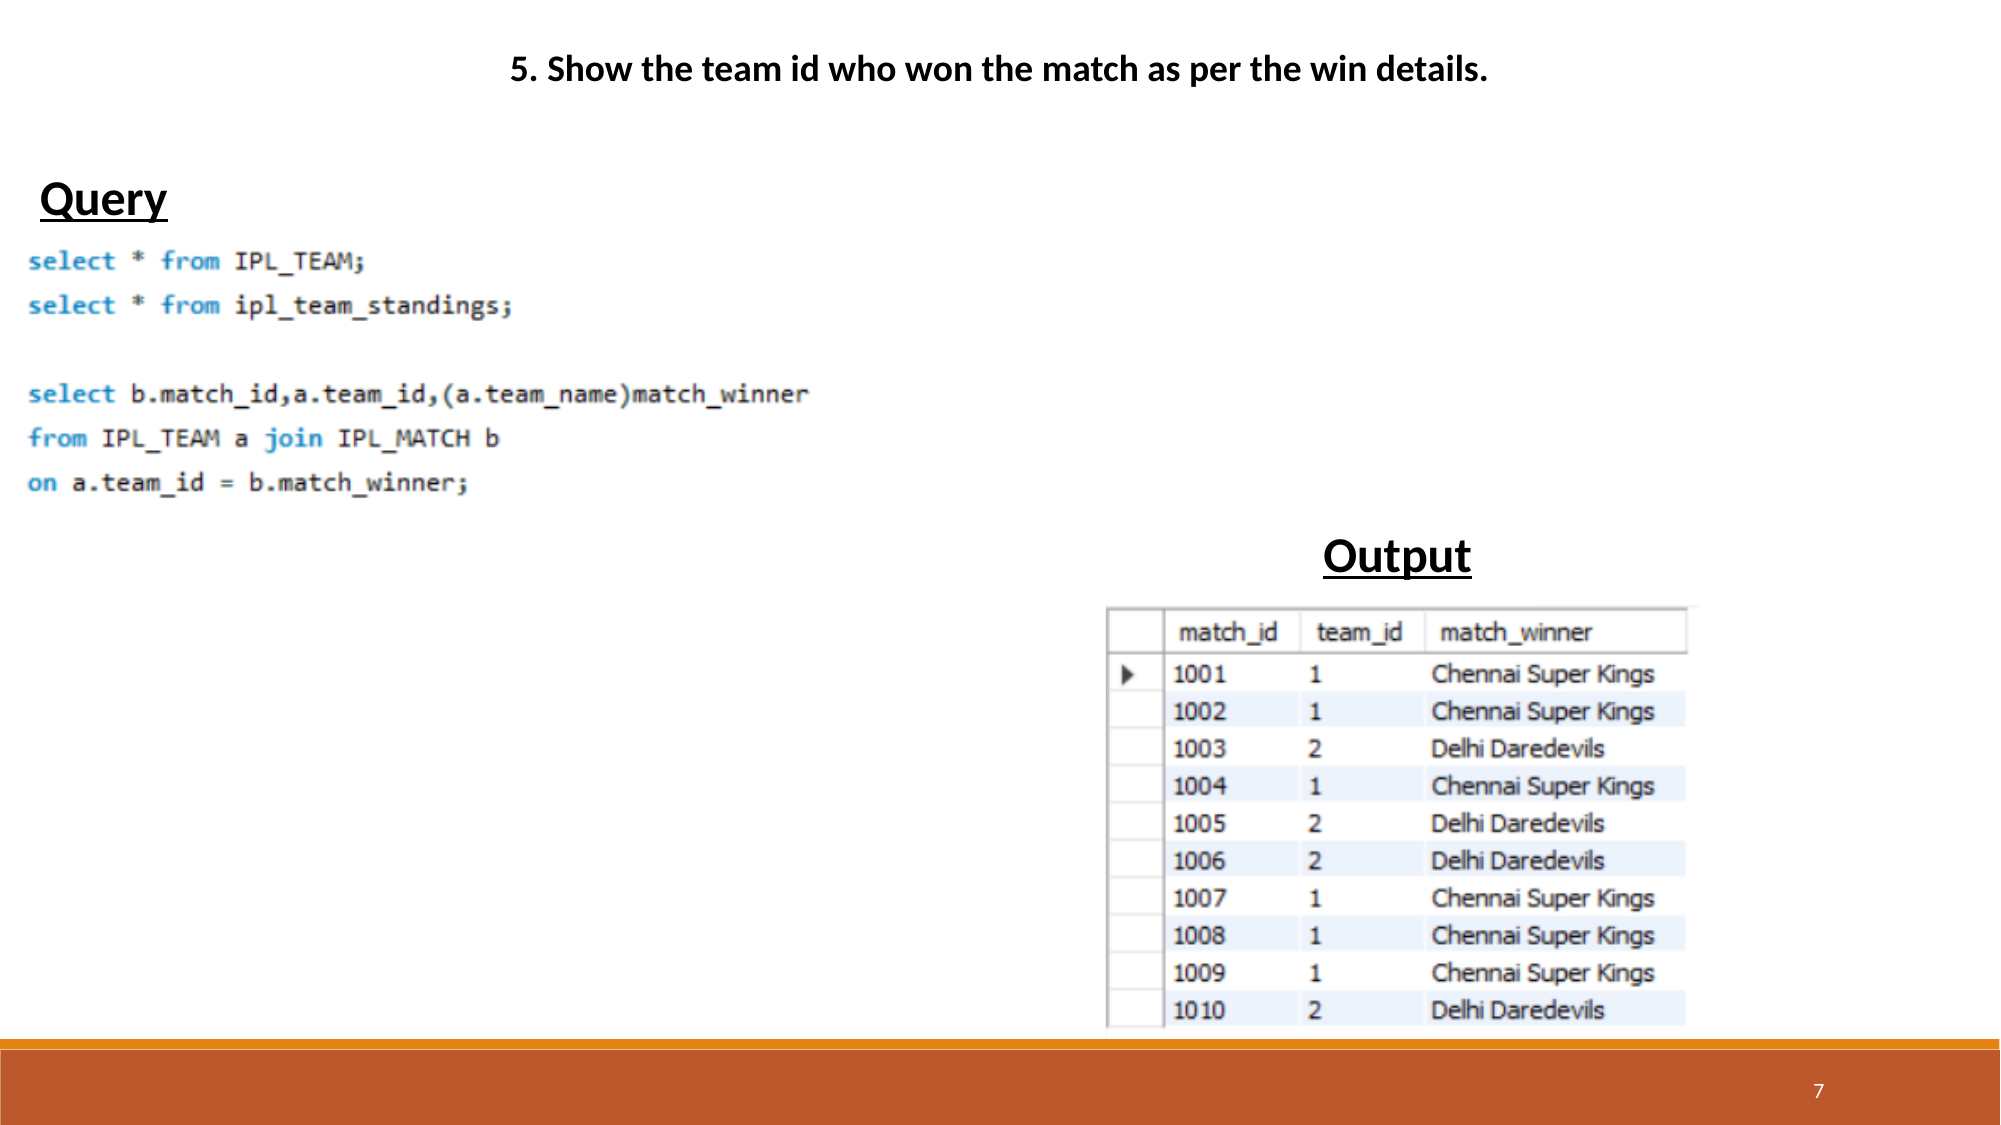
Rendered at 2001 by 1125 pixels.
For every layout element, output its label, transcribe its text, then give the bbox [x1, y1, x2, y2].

picture [0, 246, 842, 528]
slide_number 7 [1624, 1059, 1840, 1120]
text_box Output [1308, 514, 1561, 590]
text_box Query [25, 158, 243, 233]
text_box 5. Show the team id who won the match as per the win details. [413, 36, 1587, 97]
picture [1105, 604, 1700, 1039]
